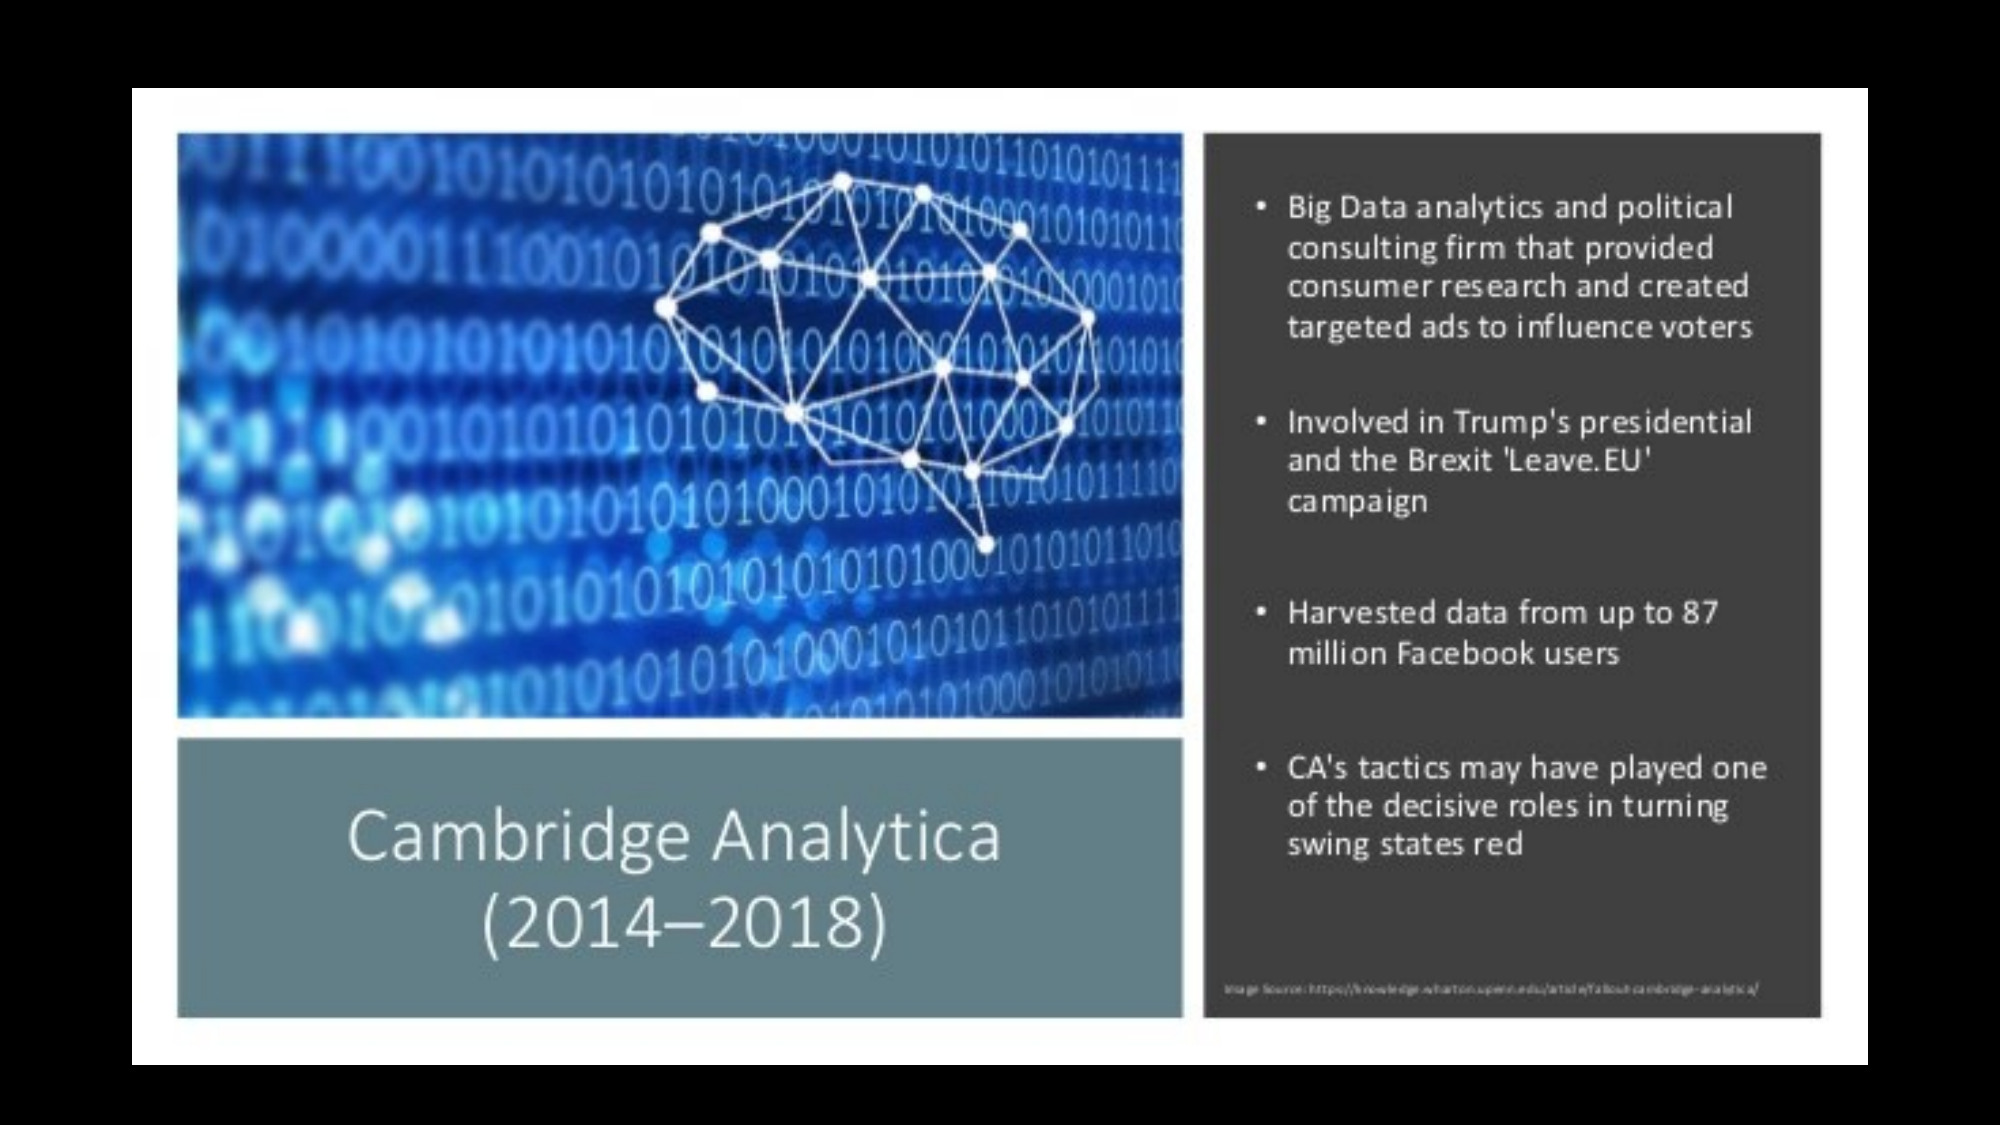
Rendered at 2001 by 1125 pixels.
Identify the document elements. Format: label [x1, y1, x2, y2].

picture [132, 88, 1868, 1066]
